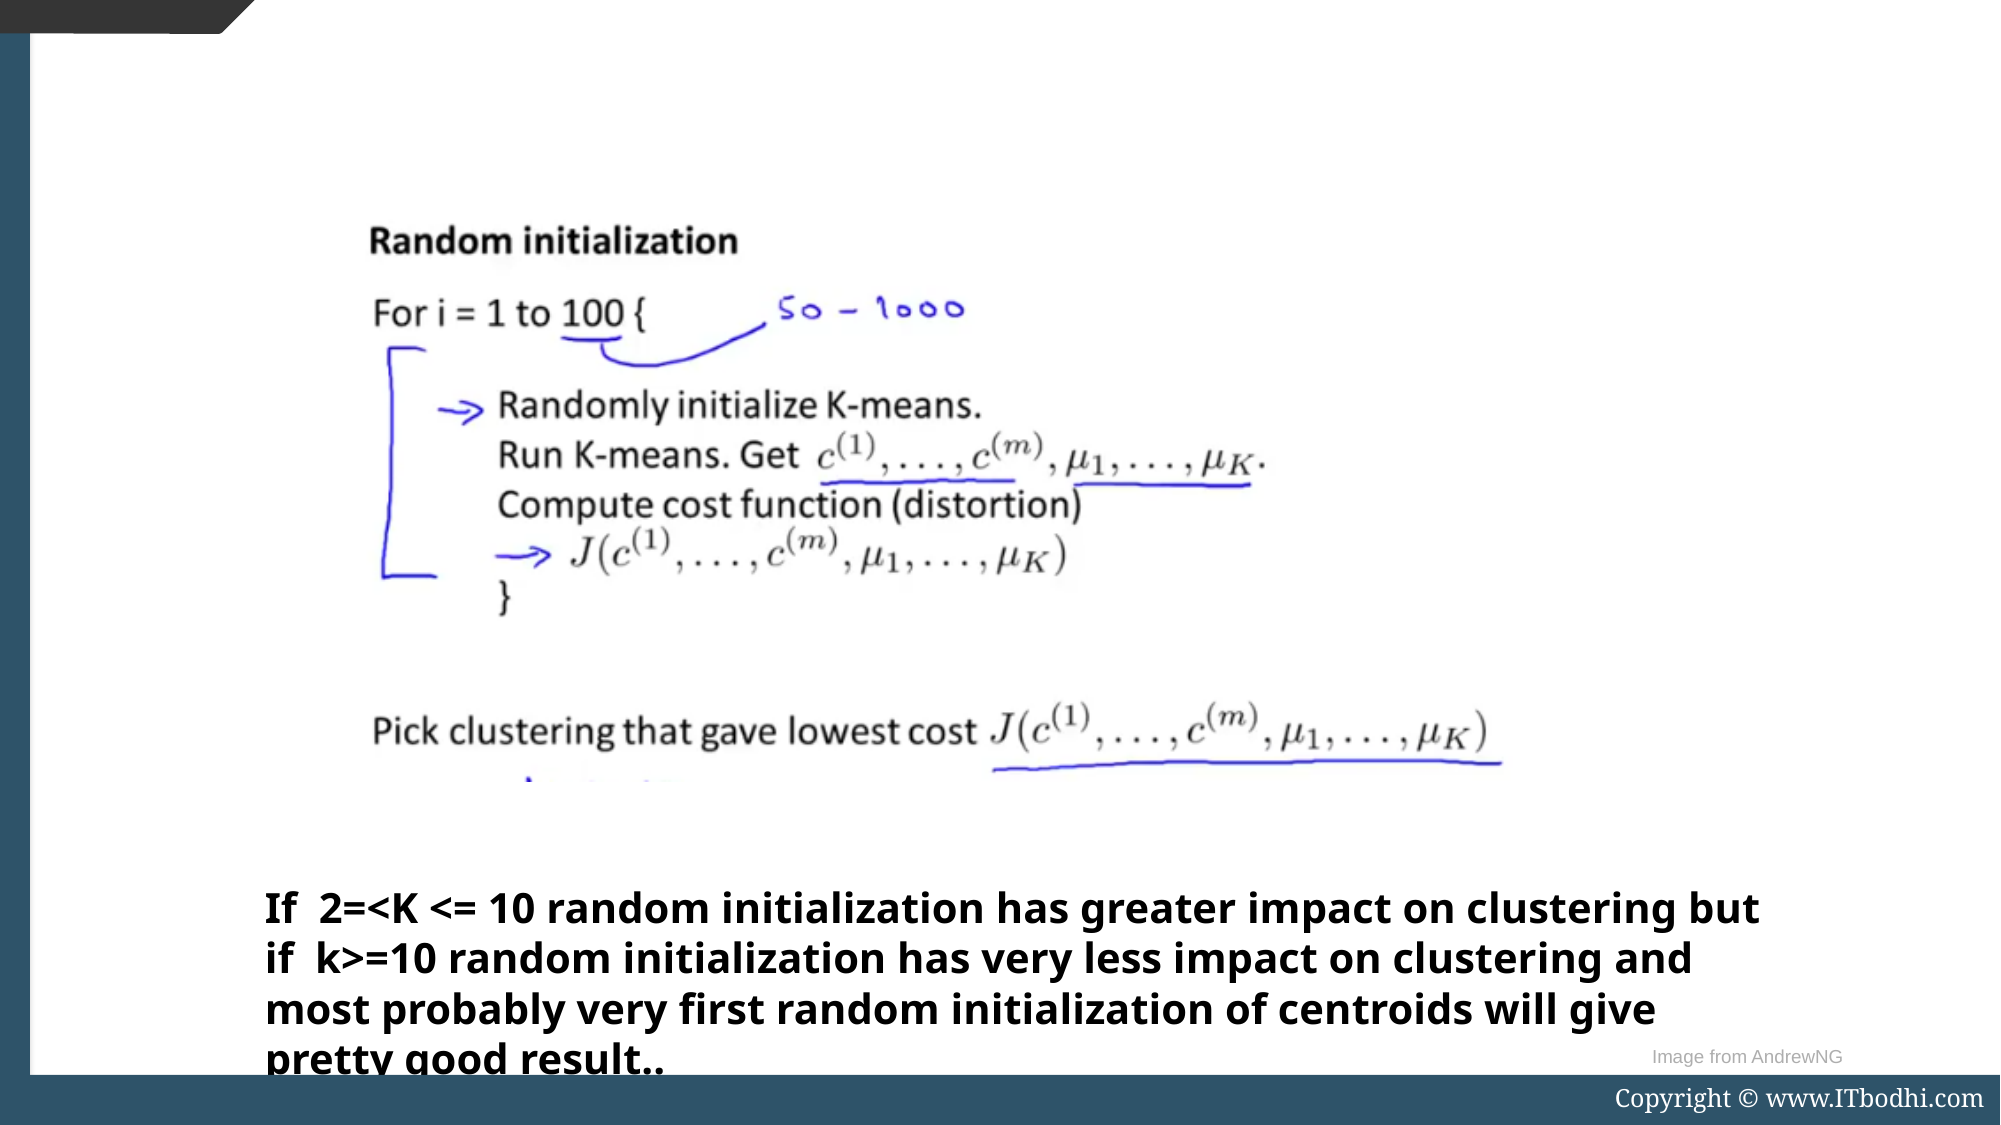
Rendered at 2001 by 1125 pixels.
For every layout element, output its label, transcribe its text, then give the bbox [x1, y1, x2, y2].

text_box If 2=<K <= 10 random initialization has greater impact on clustering but if k>=10 random initialization has very less impact on clustering and most probably very first random initialization of centroids will give pretty good result.. [249, 874, 1788, 1074]
picture [349, 199, 1541, 783]
text_box Image from AndrewNG [1637, 1037, 2000, 1075]
text_box Copyright © www.ITbodhi.com [24, 1074, 2000, 1125]
